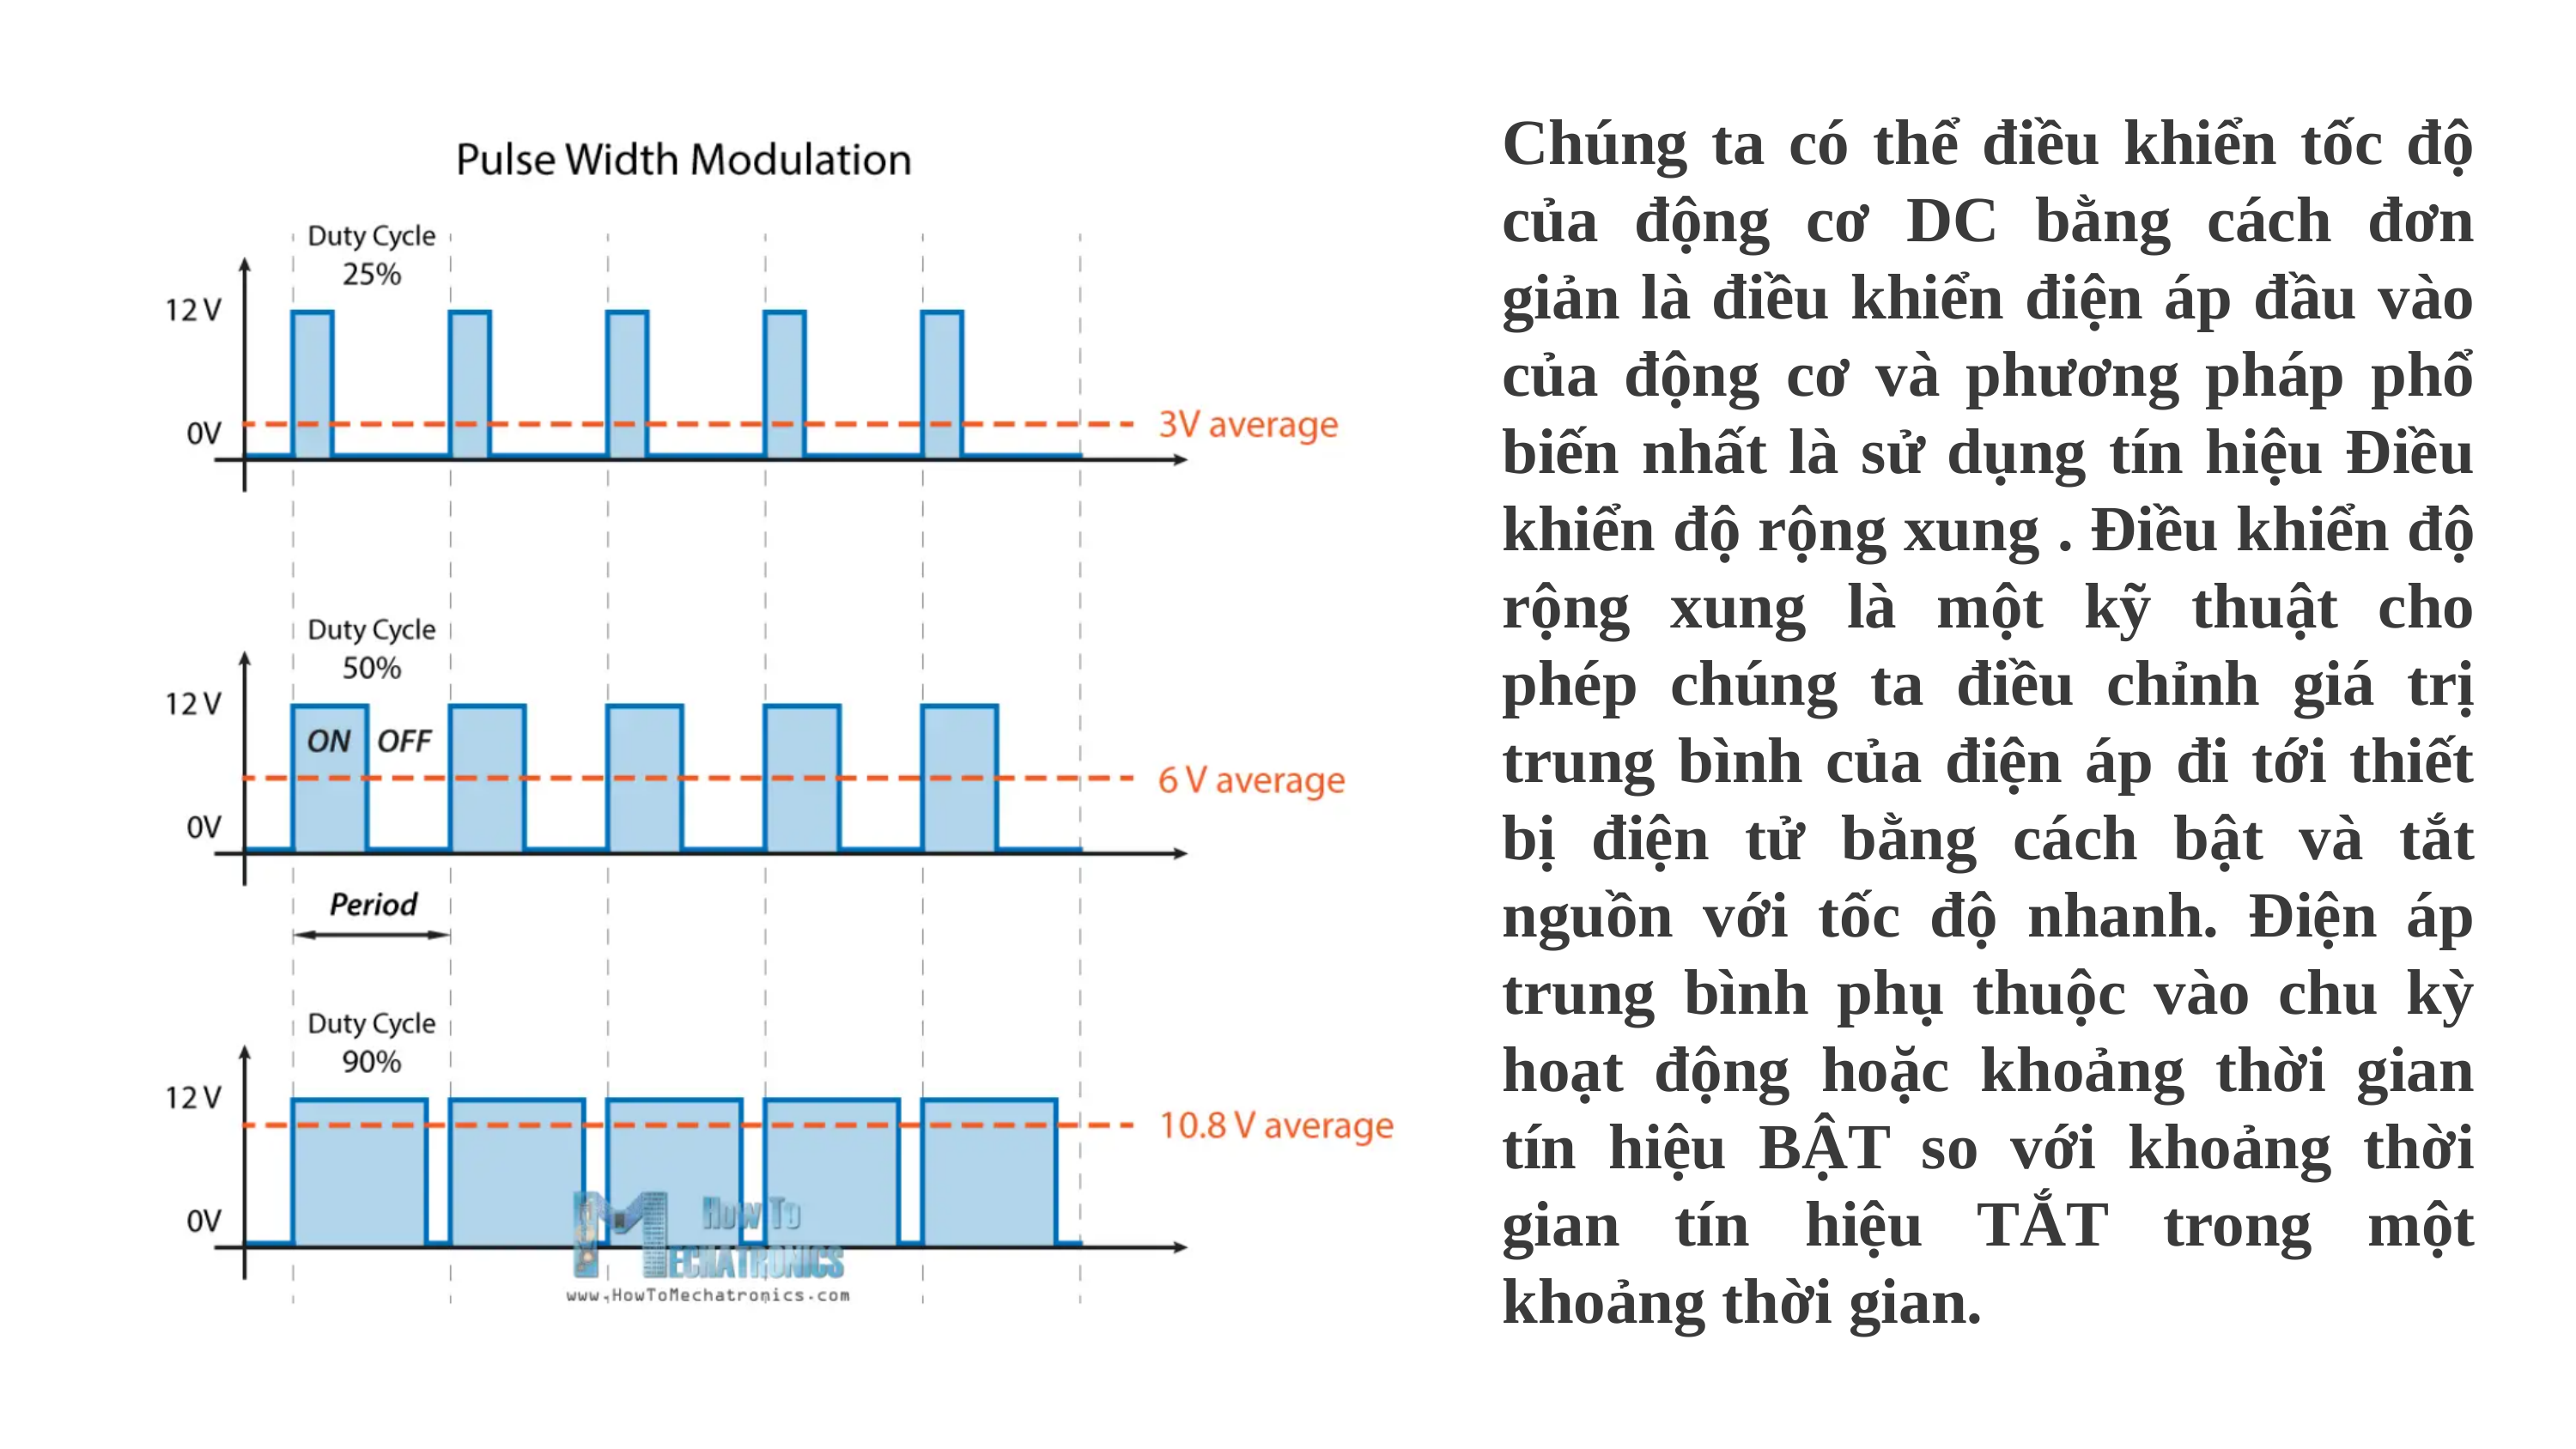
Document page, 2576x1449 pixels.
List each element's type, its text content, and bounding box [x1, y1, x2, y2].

text_box Chúng ta có thể điều khiển tốc độ của động cơ DC bằng cách đơn giản là điều khiển điện áp đầu vào của động cơ và phương pháp phổ biến nhất là sử dụng tín hiệu Điều khiển độ rộng xung . Điều khiển độ rộng xung là một kỹ thuật cho phép chúng ta điều chỉnh giá trị trung bình của điện áp đi tới thiết bị điện tử bằng cách bật và tắt nguồn với tốc độ nhanh. Điện áp trung bình phụ thuộc vào chu kỳ hoạt động hoặc khoảng thời gian tín hiệu BẬT so với khoảng thời gian tín hiệu TẮT trong một khoảng thời gian. [1489, 94, 2488, 1343]
picture [155, 136, 1408, 1313]
